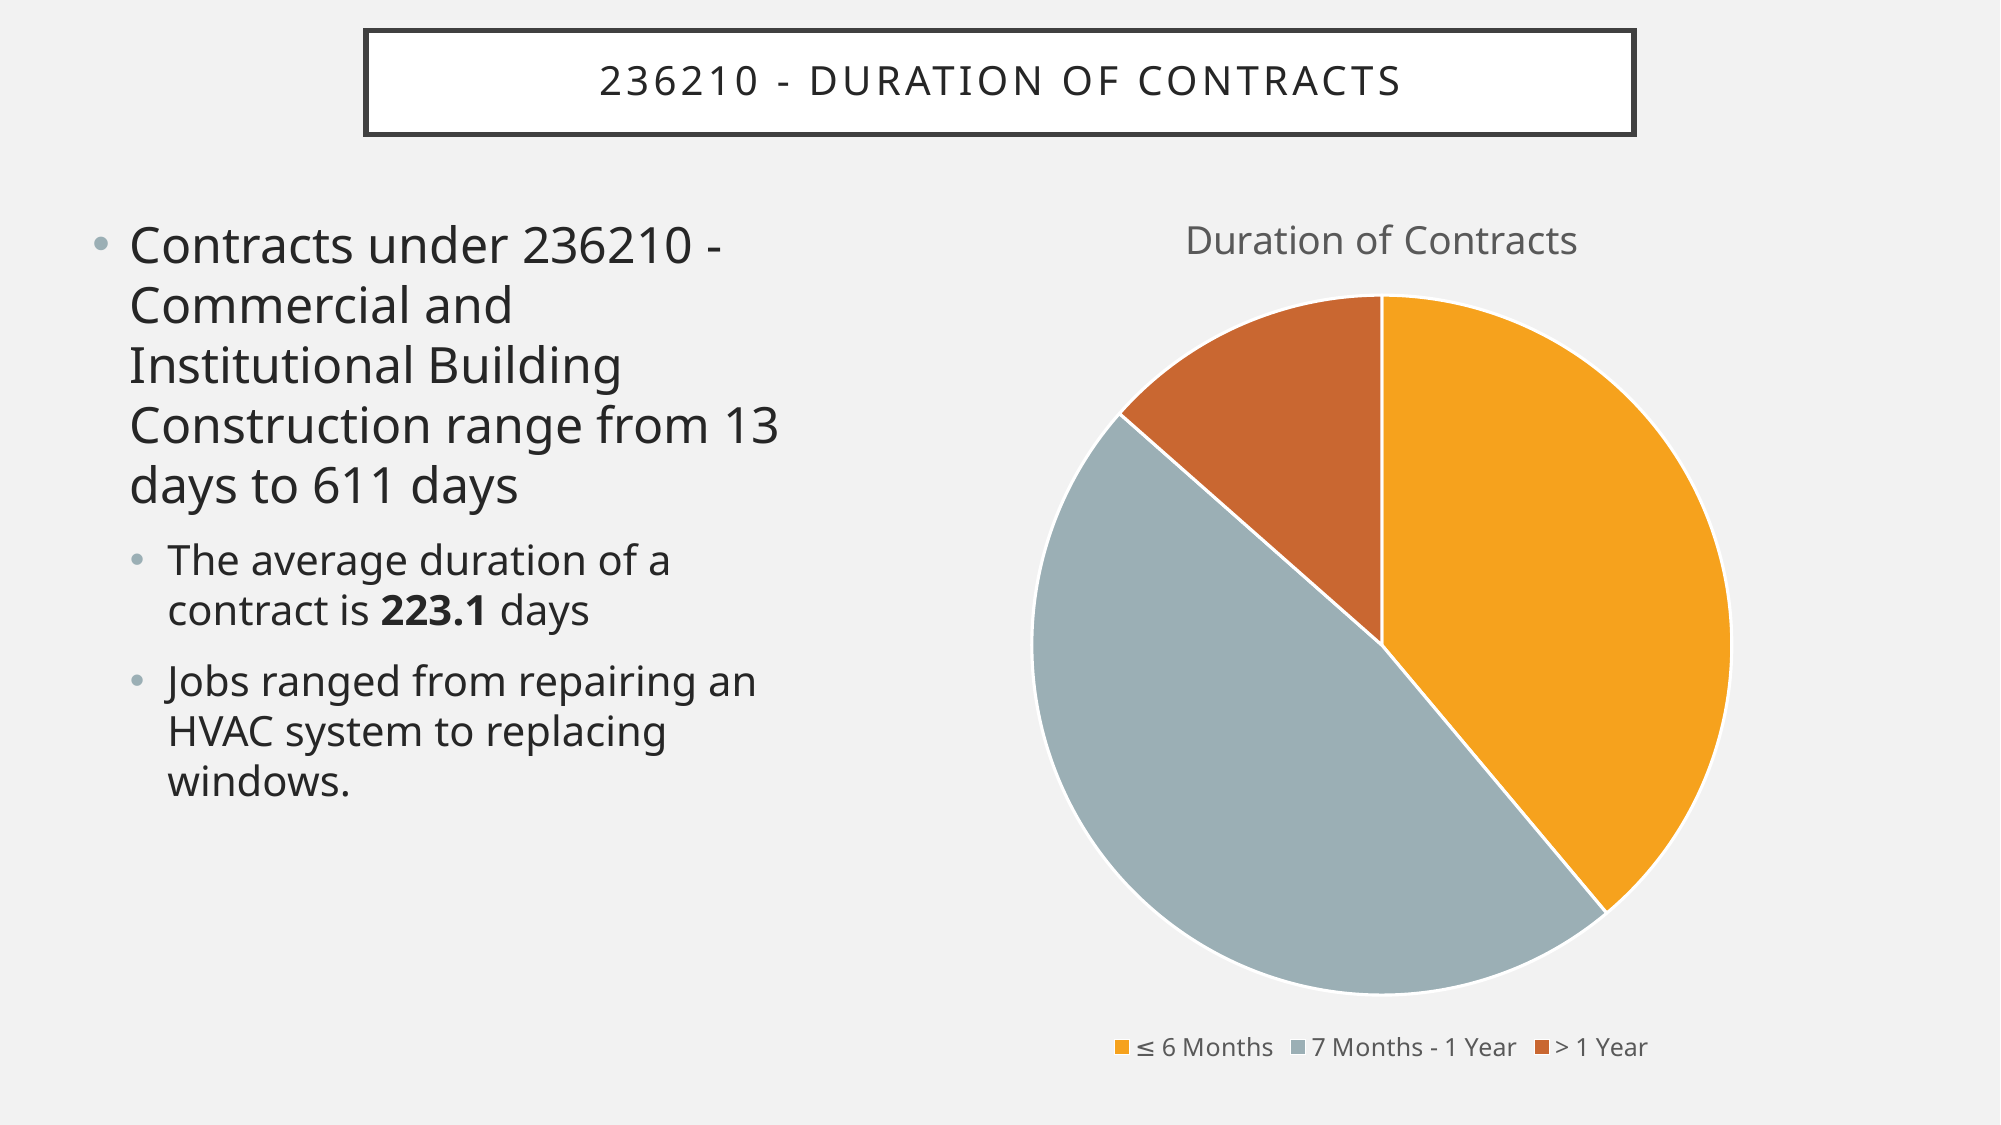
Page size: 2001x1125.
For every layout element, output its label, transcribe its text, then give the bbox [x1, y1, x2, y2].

title 236210 - Duration of contracts [363, 28, 1637, 137]
list Contracts under 236210 - Commercial and Institutional Building Construction range from 13 days to 611 days The average duration of a contract is 223.1 days Jobs ranged from repairing an HVAC system to replacing windows. [77, 205, 804, 1050]
chart [812, 154, 1977, 1071]
